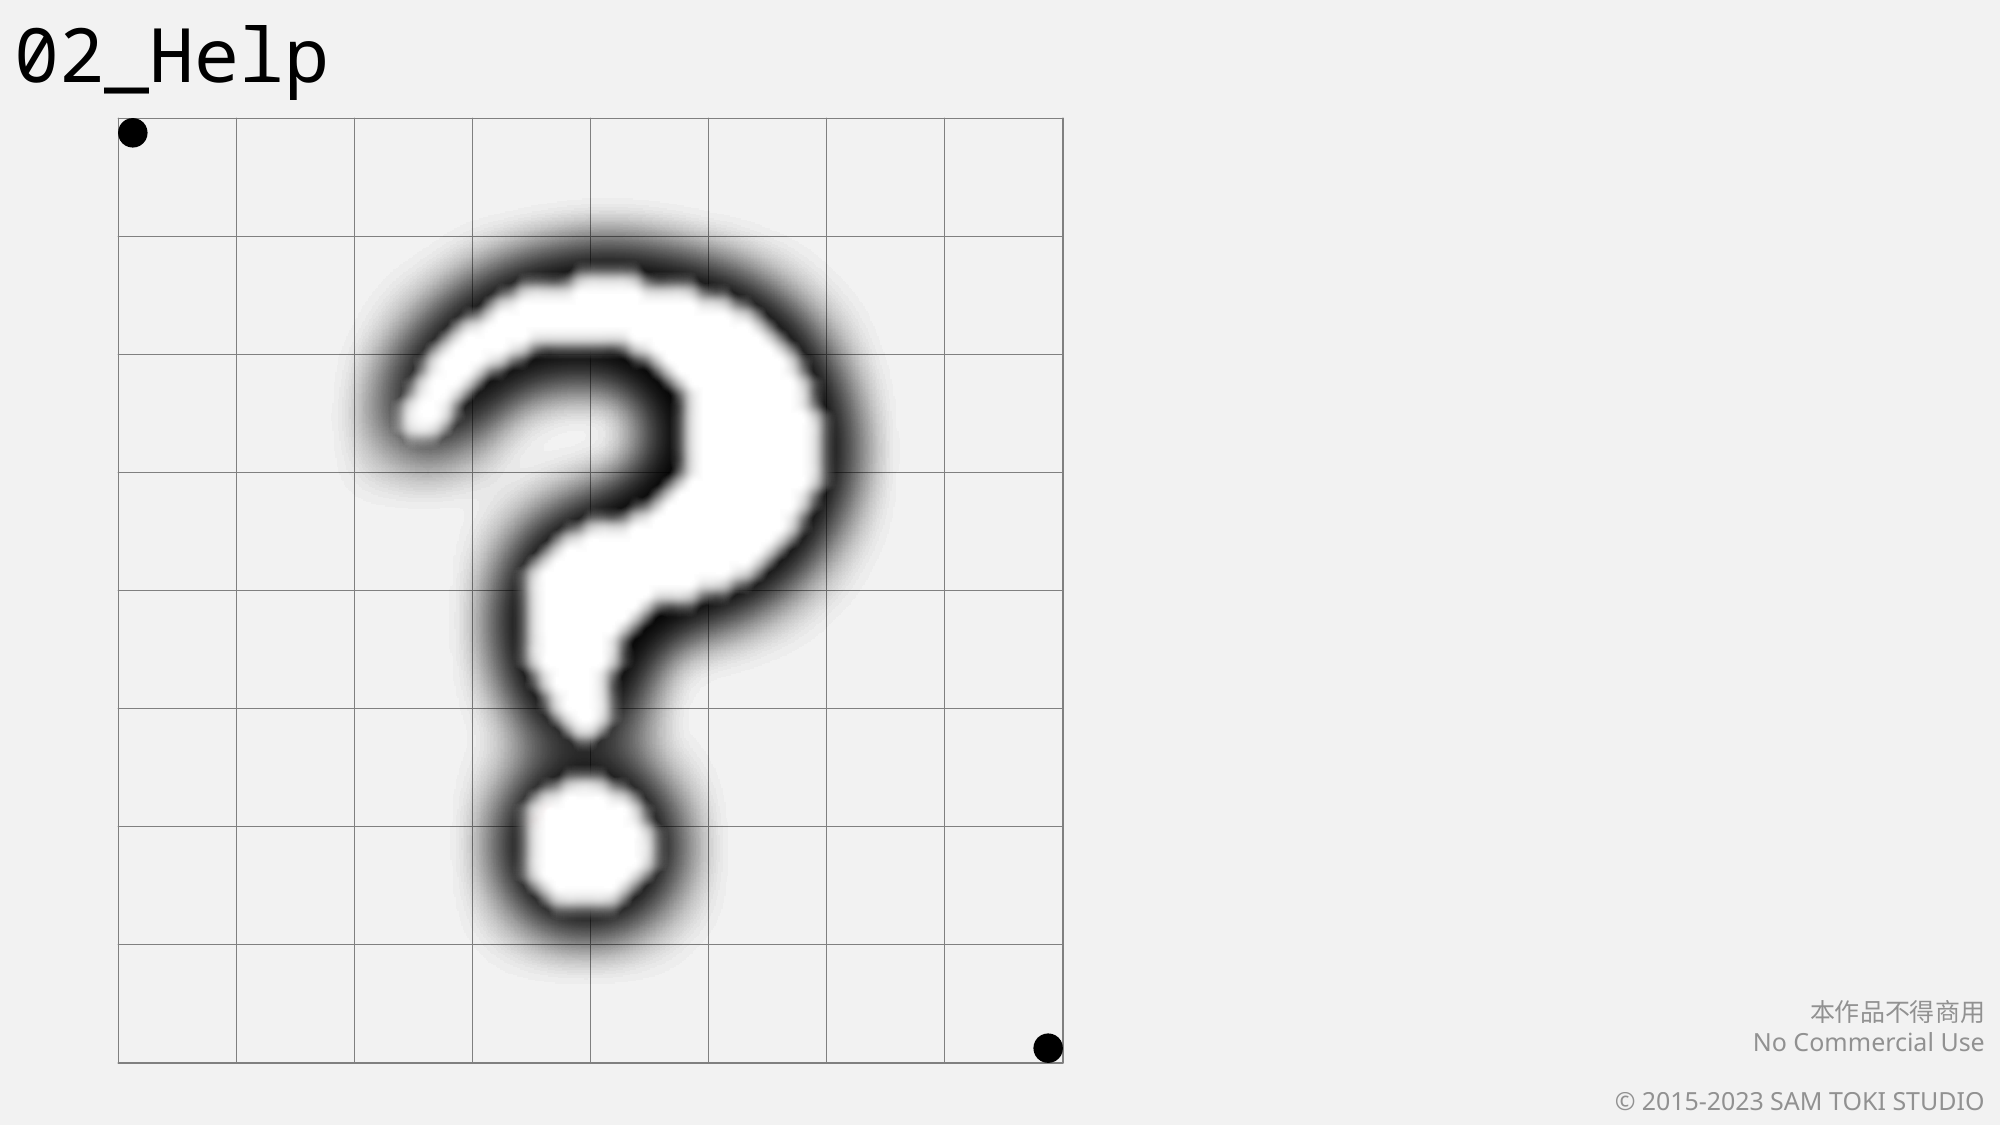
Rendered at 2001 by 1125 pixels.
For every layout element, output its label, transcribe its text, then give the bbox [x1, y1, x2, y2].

text_box 02_Help [0, 0, 1772, 105]
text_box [118, 118, 1063, 1063]
picture [190, 153, 980, 1040]
